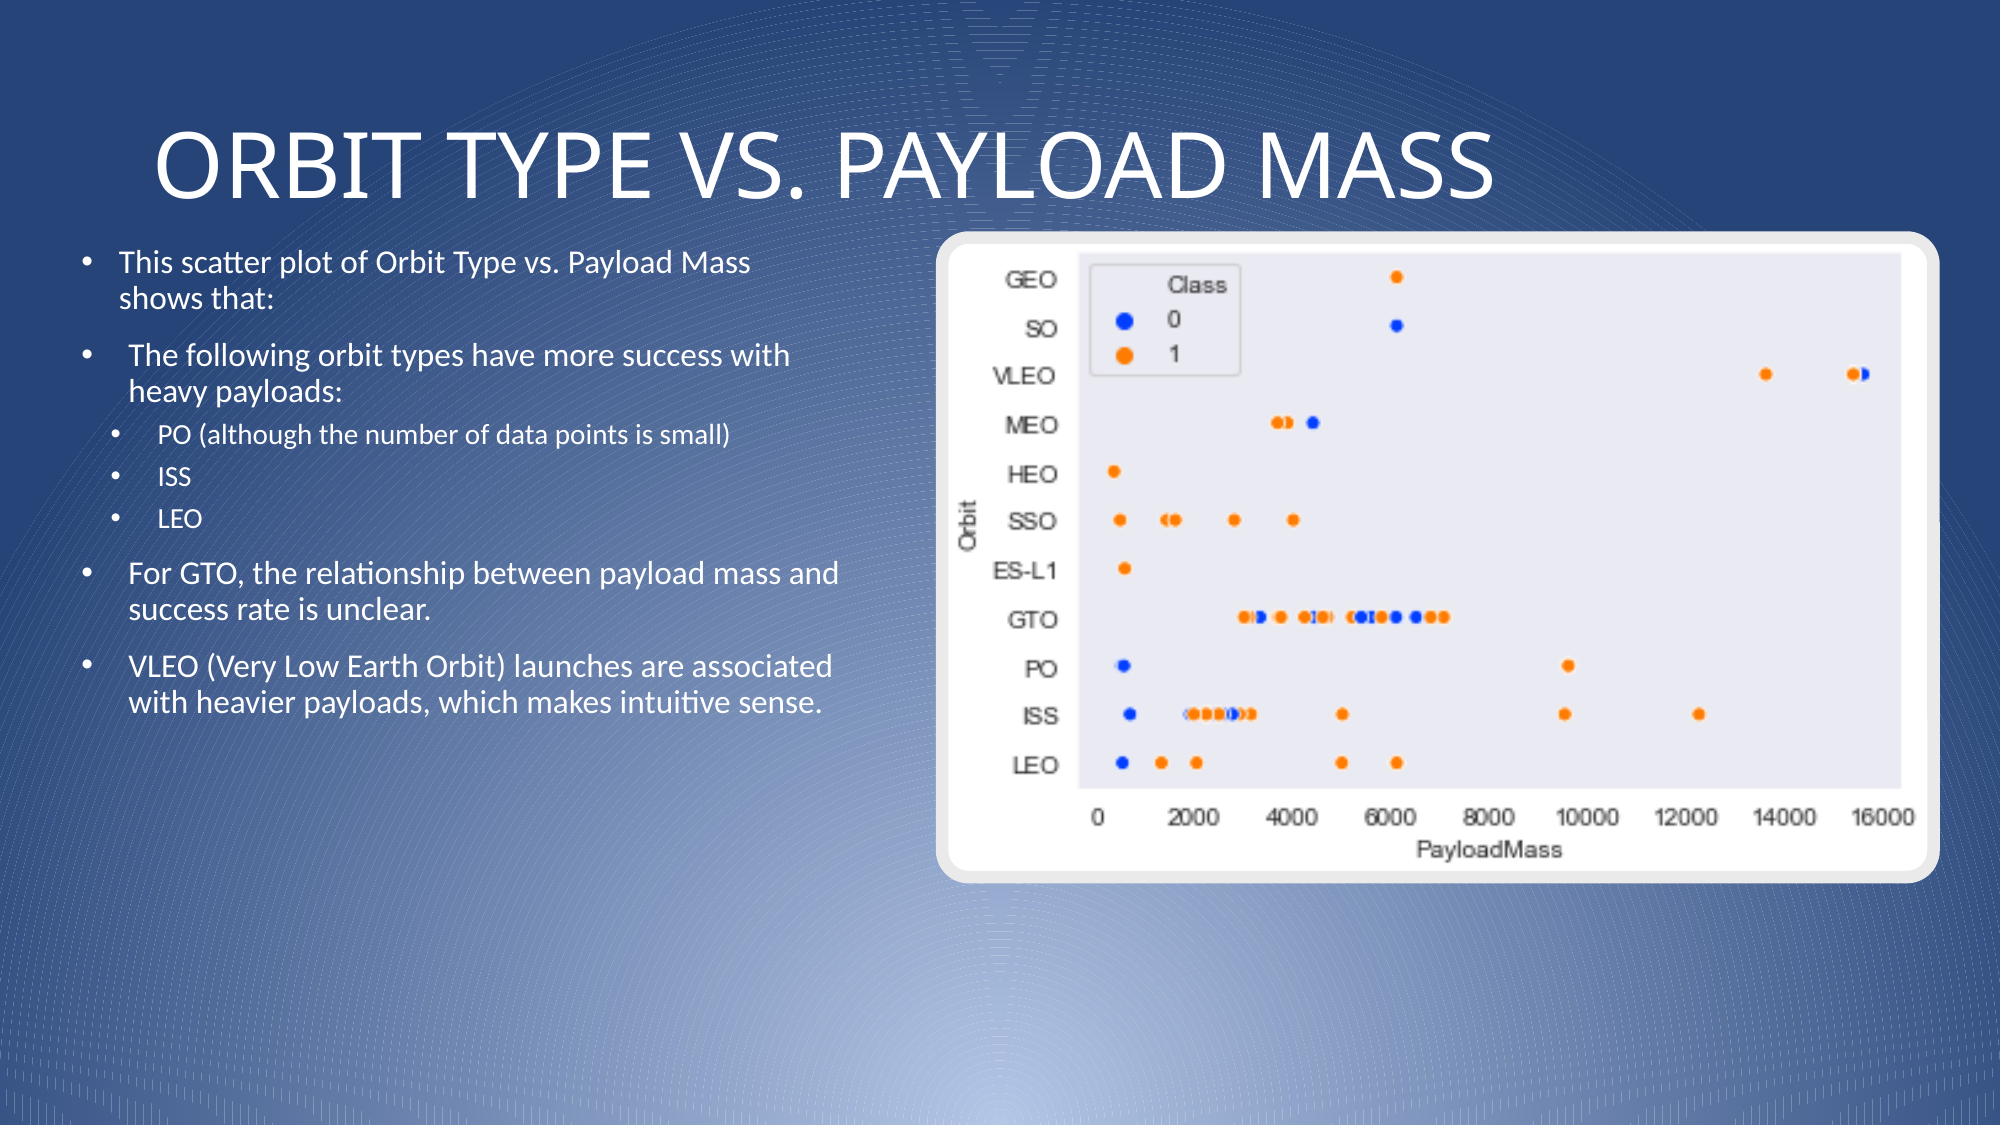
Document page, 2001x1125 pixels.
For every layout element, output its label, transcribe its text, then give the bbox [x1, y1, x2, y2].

picture [942, 237, 1934, 878]
list This scatter plot of Orbit Type vs. Payload Mass shows that: The following orbit types have more success with heavy payloads: PO (although the number of data points is small) ISS LEO For GTO, the relationship between payload mass and success rate is unclear. VLEO (Very Low Earth Orbit) launches are associated with heavier payloads, which makes intuitive sense. [66, 237, 859, 1050]
title ORBIT TYPE VS. PAYLOAD MASS [137, 59, 1863, 278]
